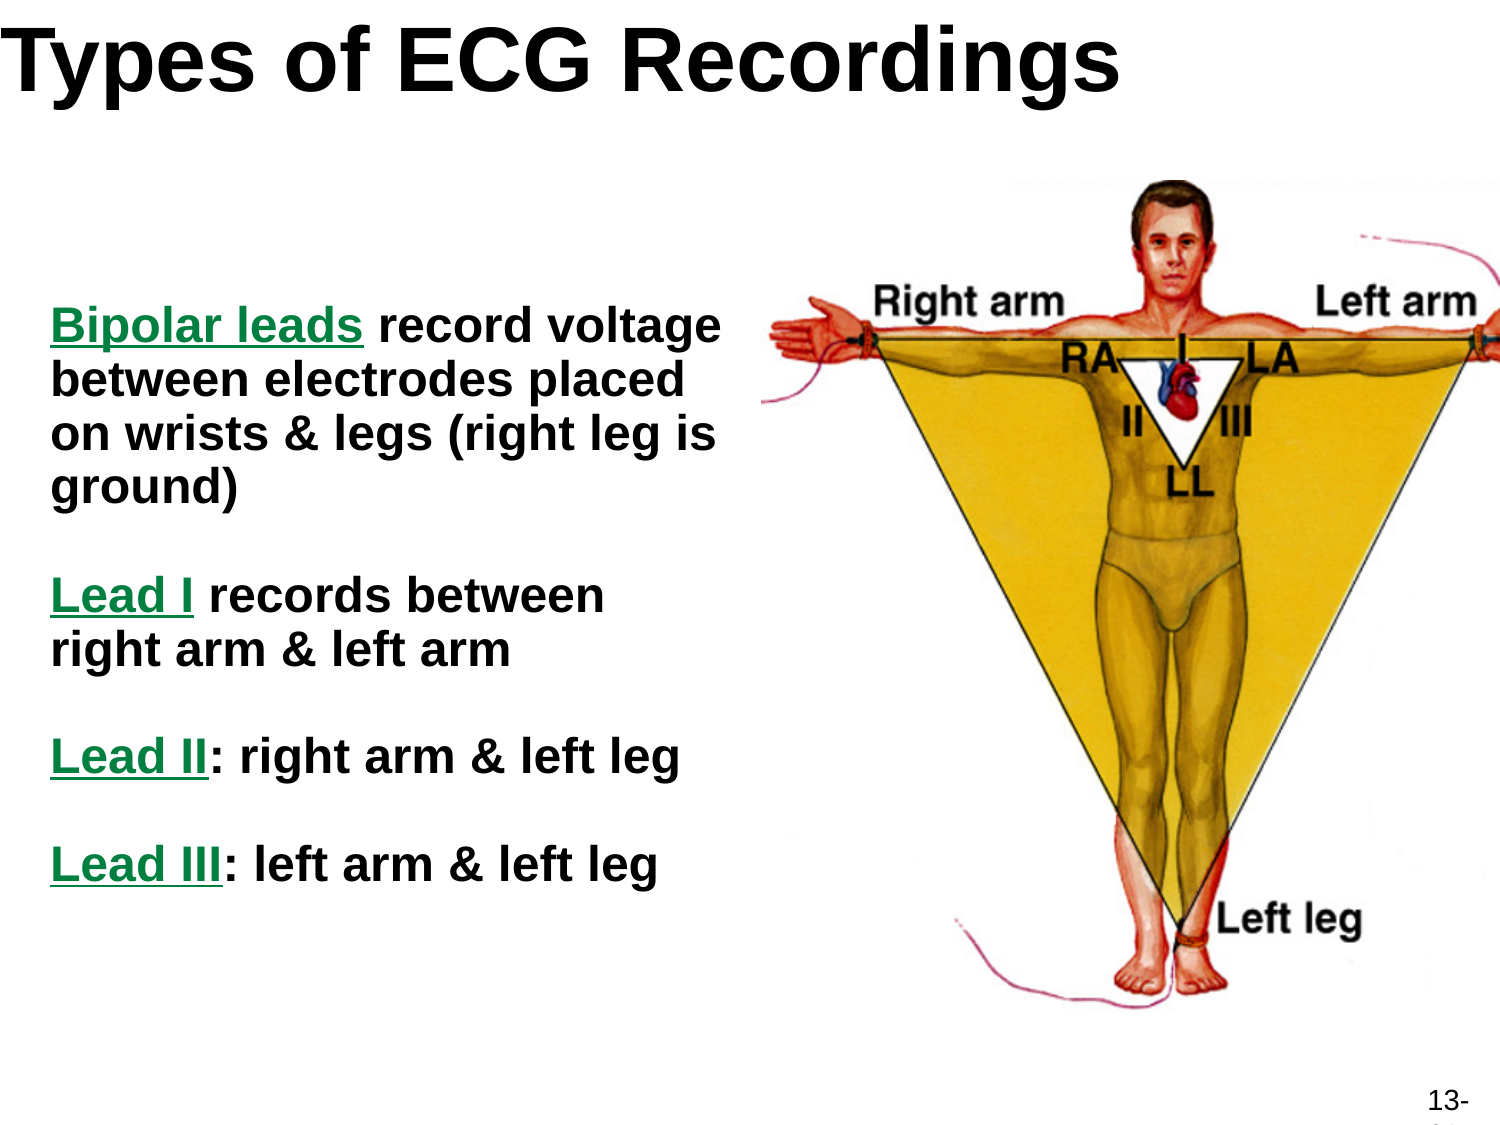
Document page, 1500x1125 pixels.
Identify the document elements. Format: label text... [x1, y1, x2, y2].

list Bipolar leads record voltage between electrodes placed on wrists & legs (right leg is ground) Lead I records between right arm & left arm Lead II: right arm & left leg Lead III: left arm & left leg [50, 298, 725, 983]
title Types of ECG Recordings [0, 0, 1500, 188]
picture [760, 180, 1500, 1013]
text_box 13-61 [1412, 1073, 1500, 1125]
